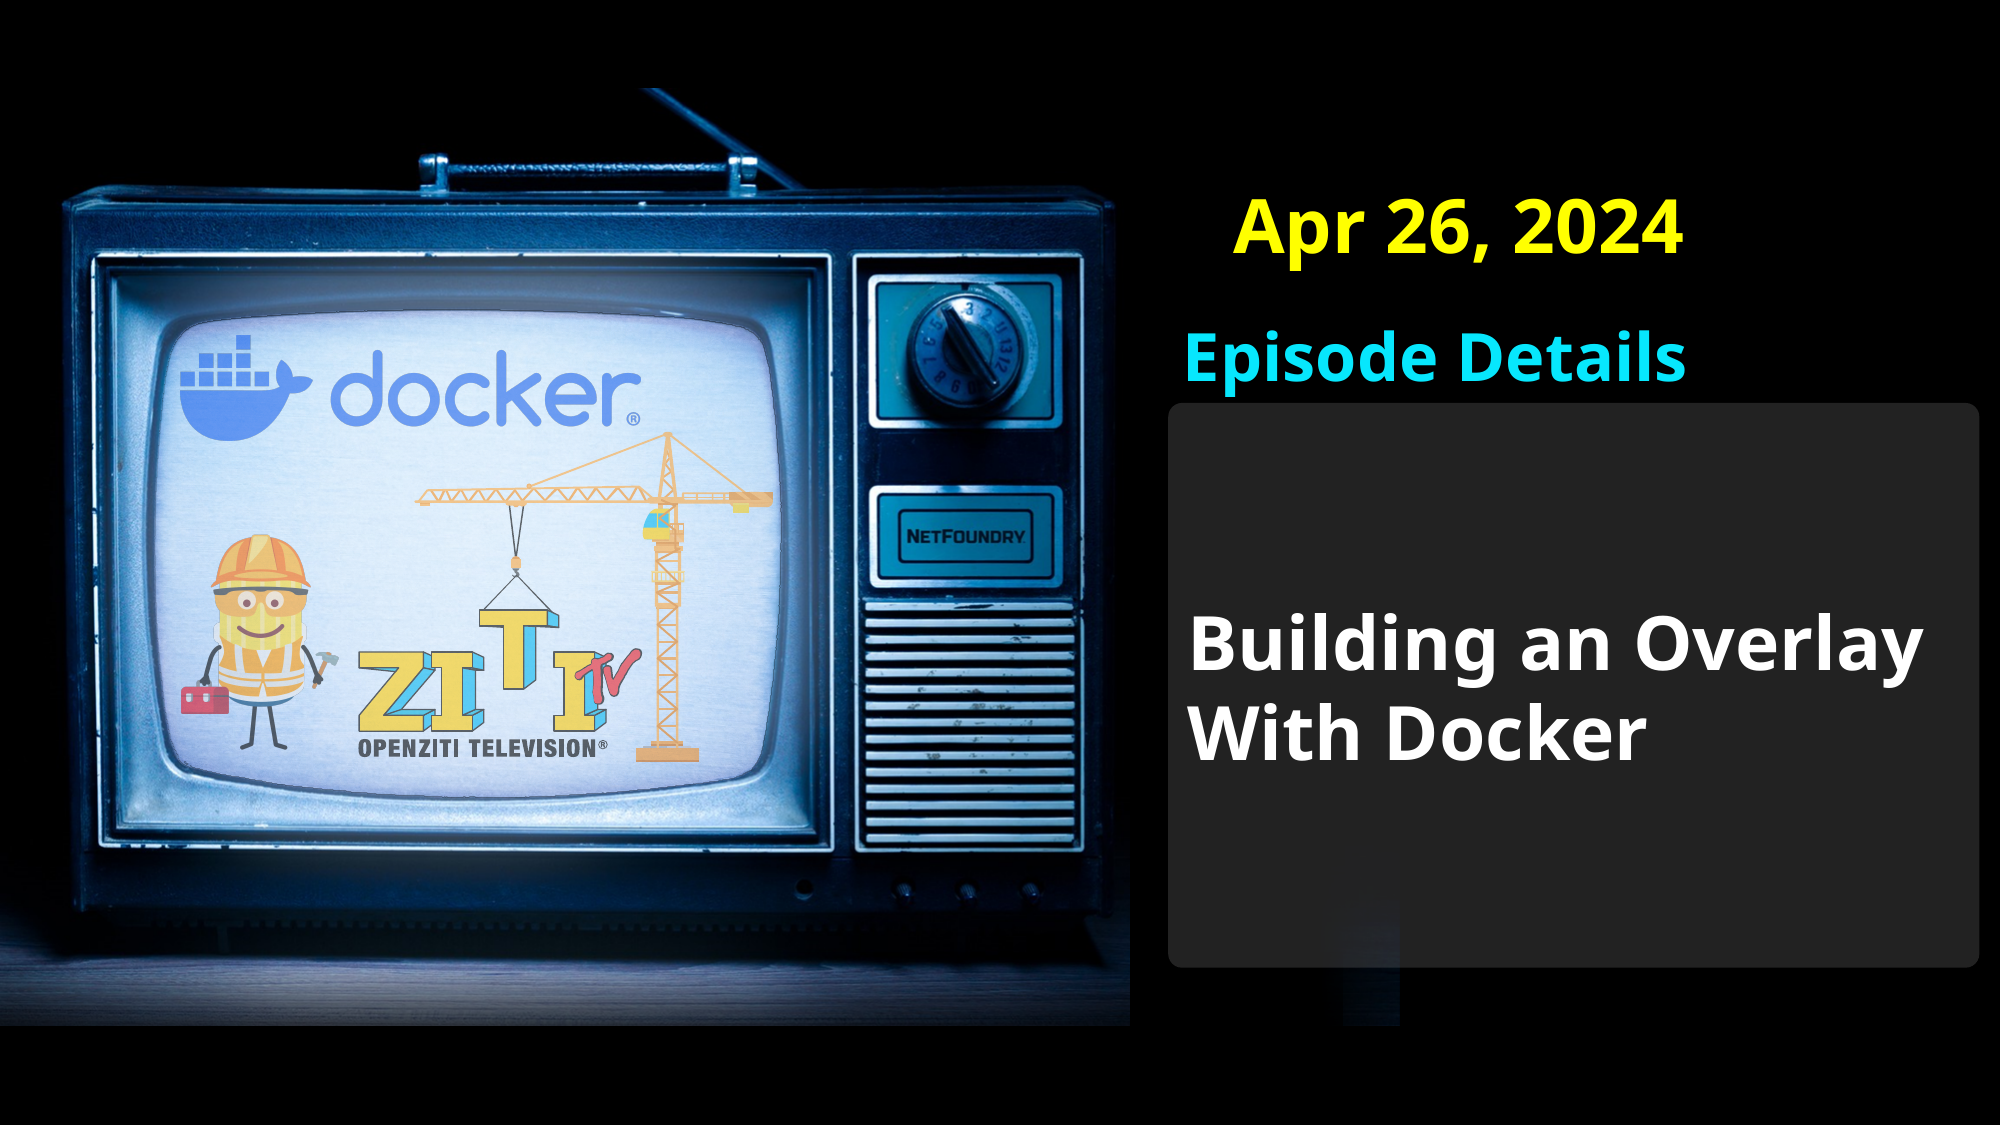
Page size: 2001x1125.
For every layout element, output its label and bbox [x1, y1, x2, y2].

text_box [0, 0, 2000, 1125]
